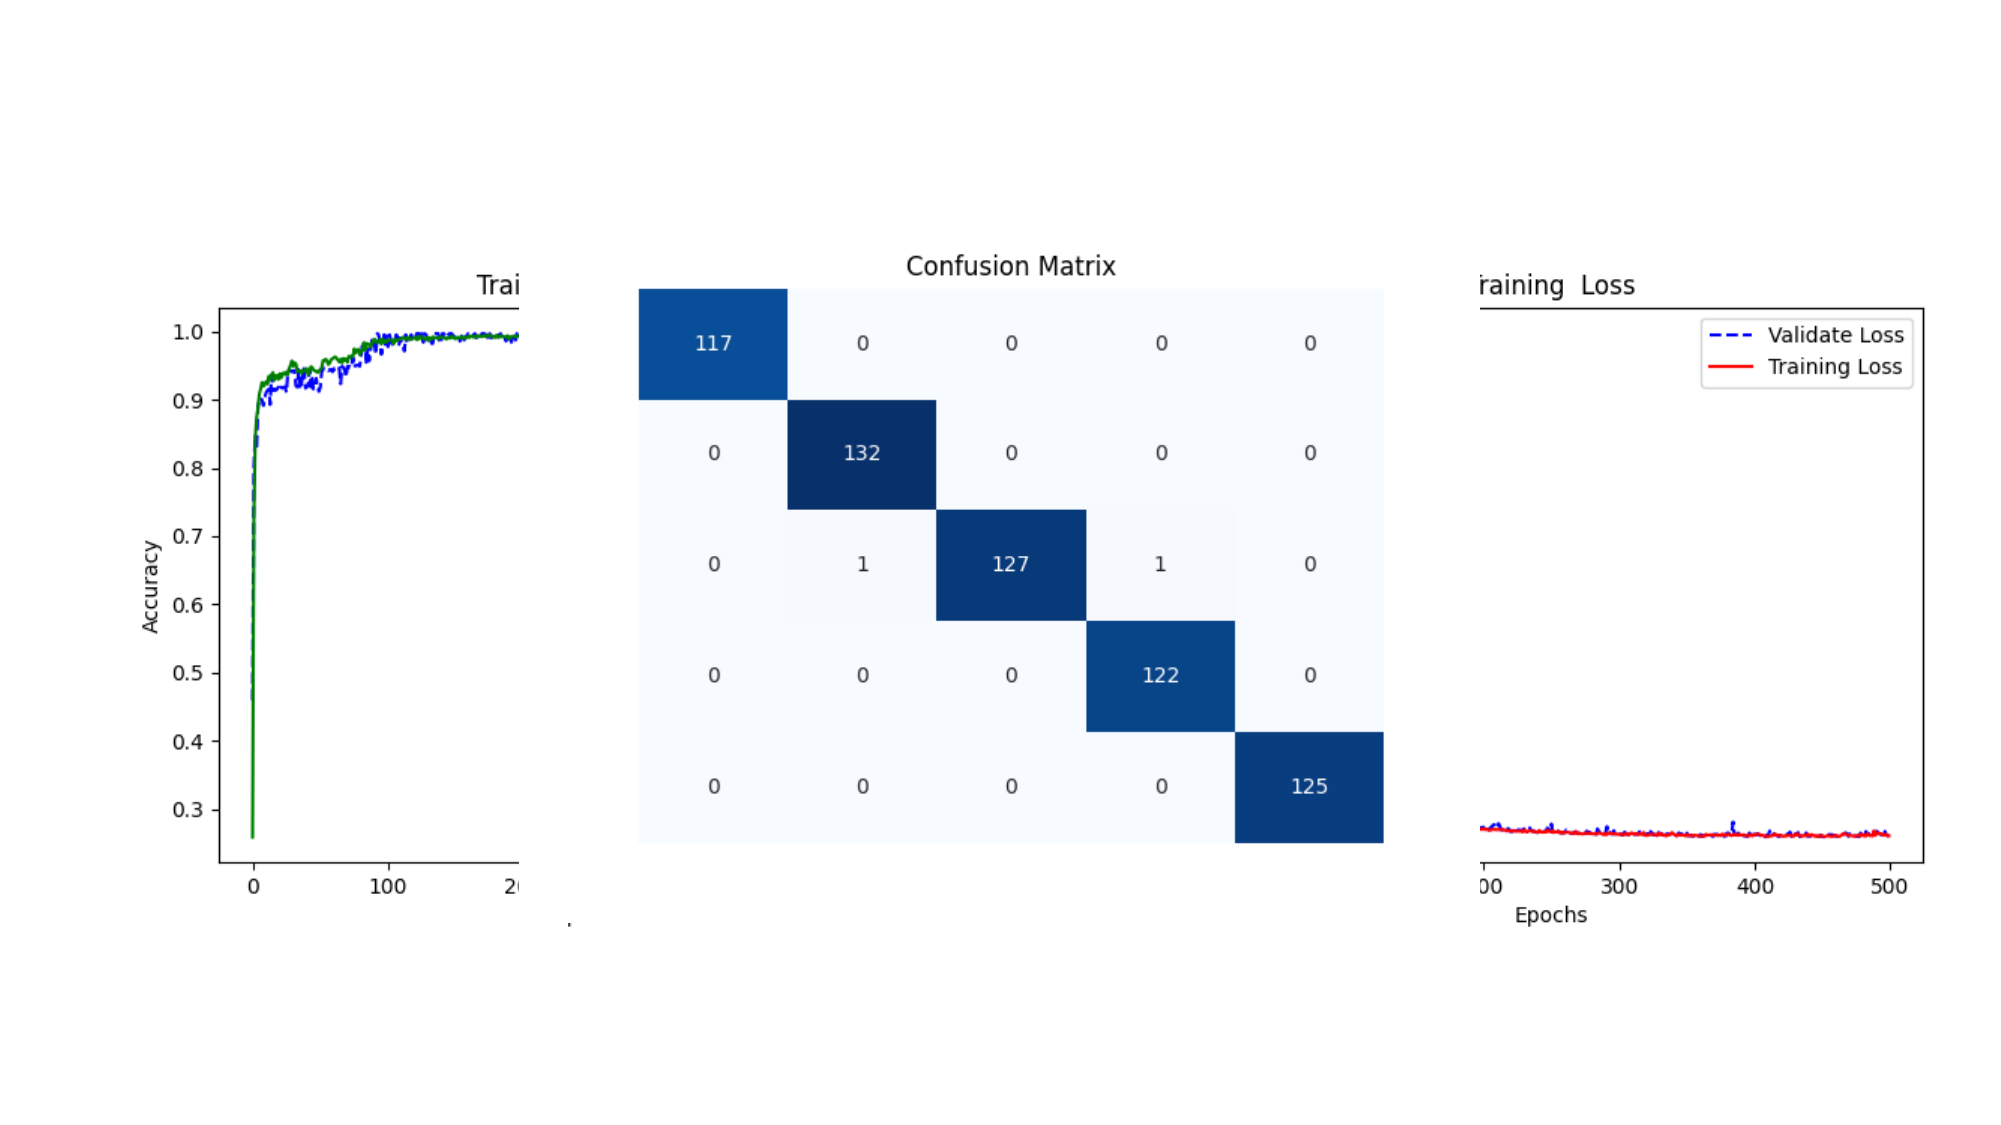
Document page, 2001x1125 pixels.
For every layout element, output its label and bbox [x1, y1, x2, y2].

picture [98, 202, 2000, 942]
